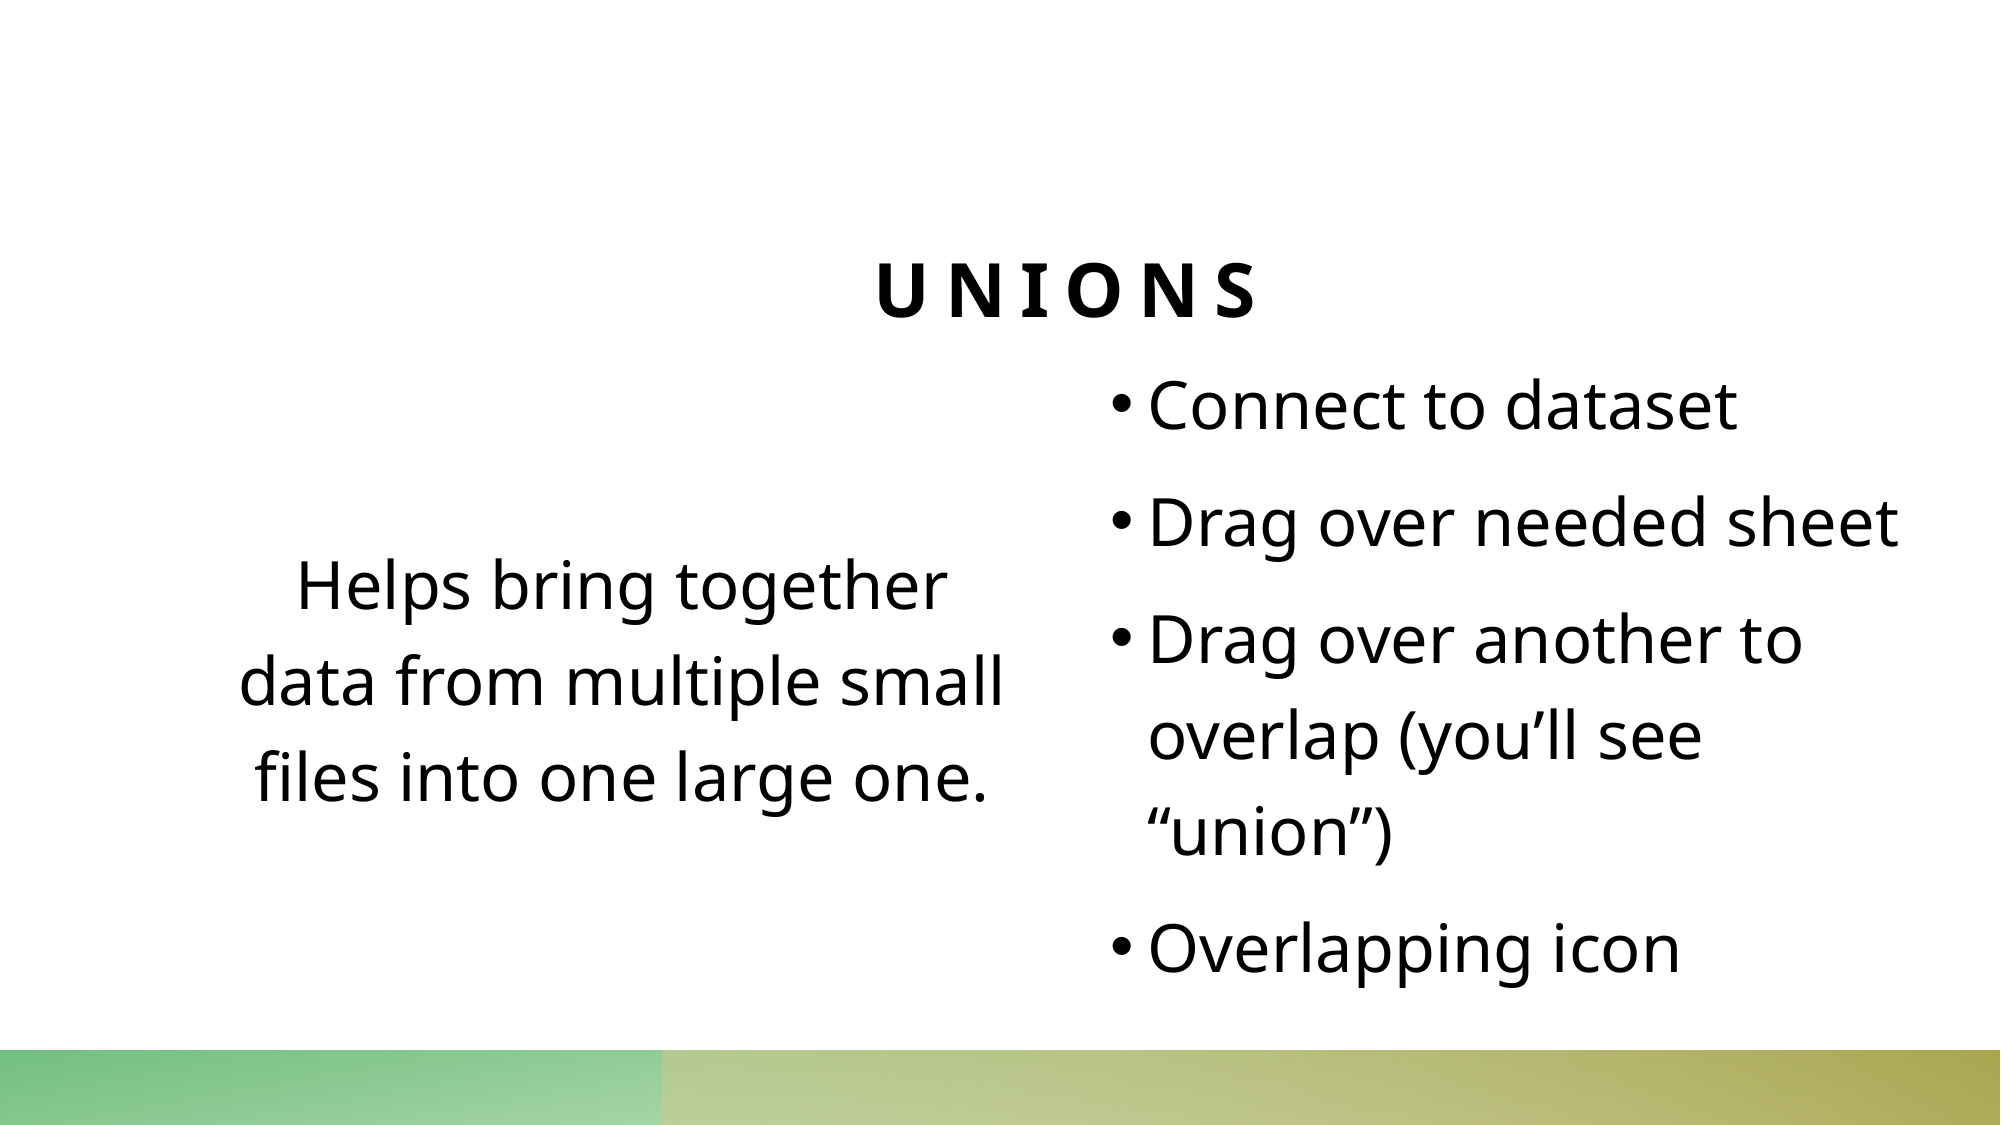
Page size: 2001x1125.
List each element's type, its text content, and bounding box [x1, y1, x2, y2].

list Helps bring together data from multiple small files into one large one. [225, 346, 1020, 996]
list Connect to dataset Drag over needed sheet Drag over another to overlap (you’ll see “union”) Overlapping icon [1110, 346, 1905, 996]
title unions [225, 130, 1905, 333]
